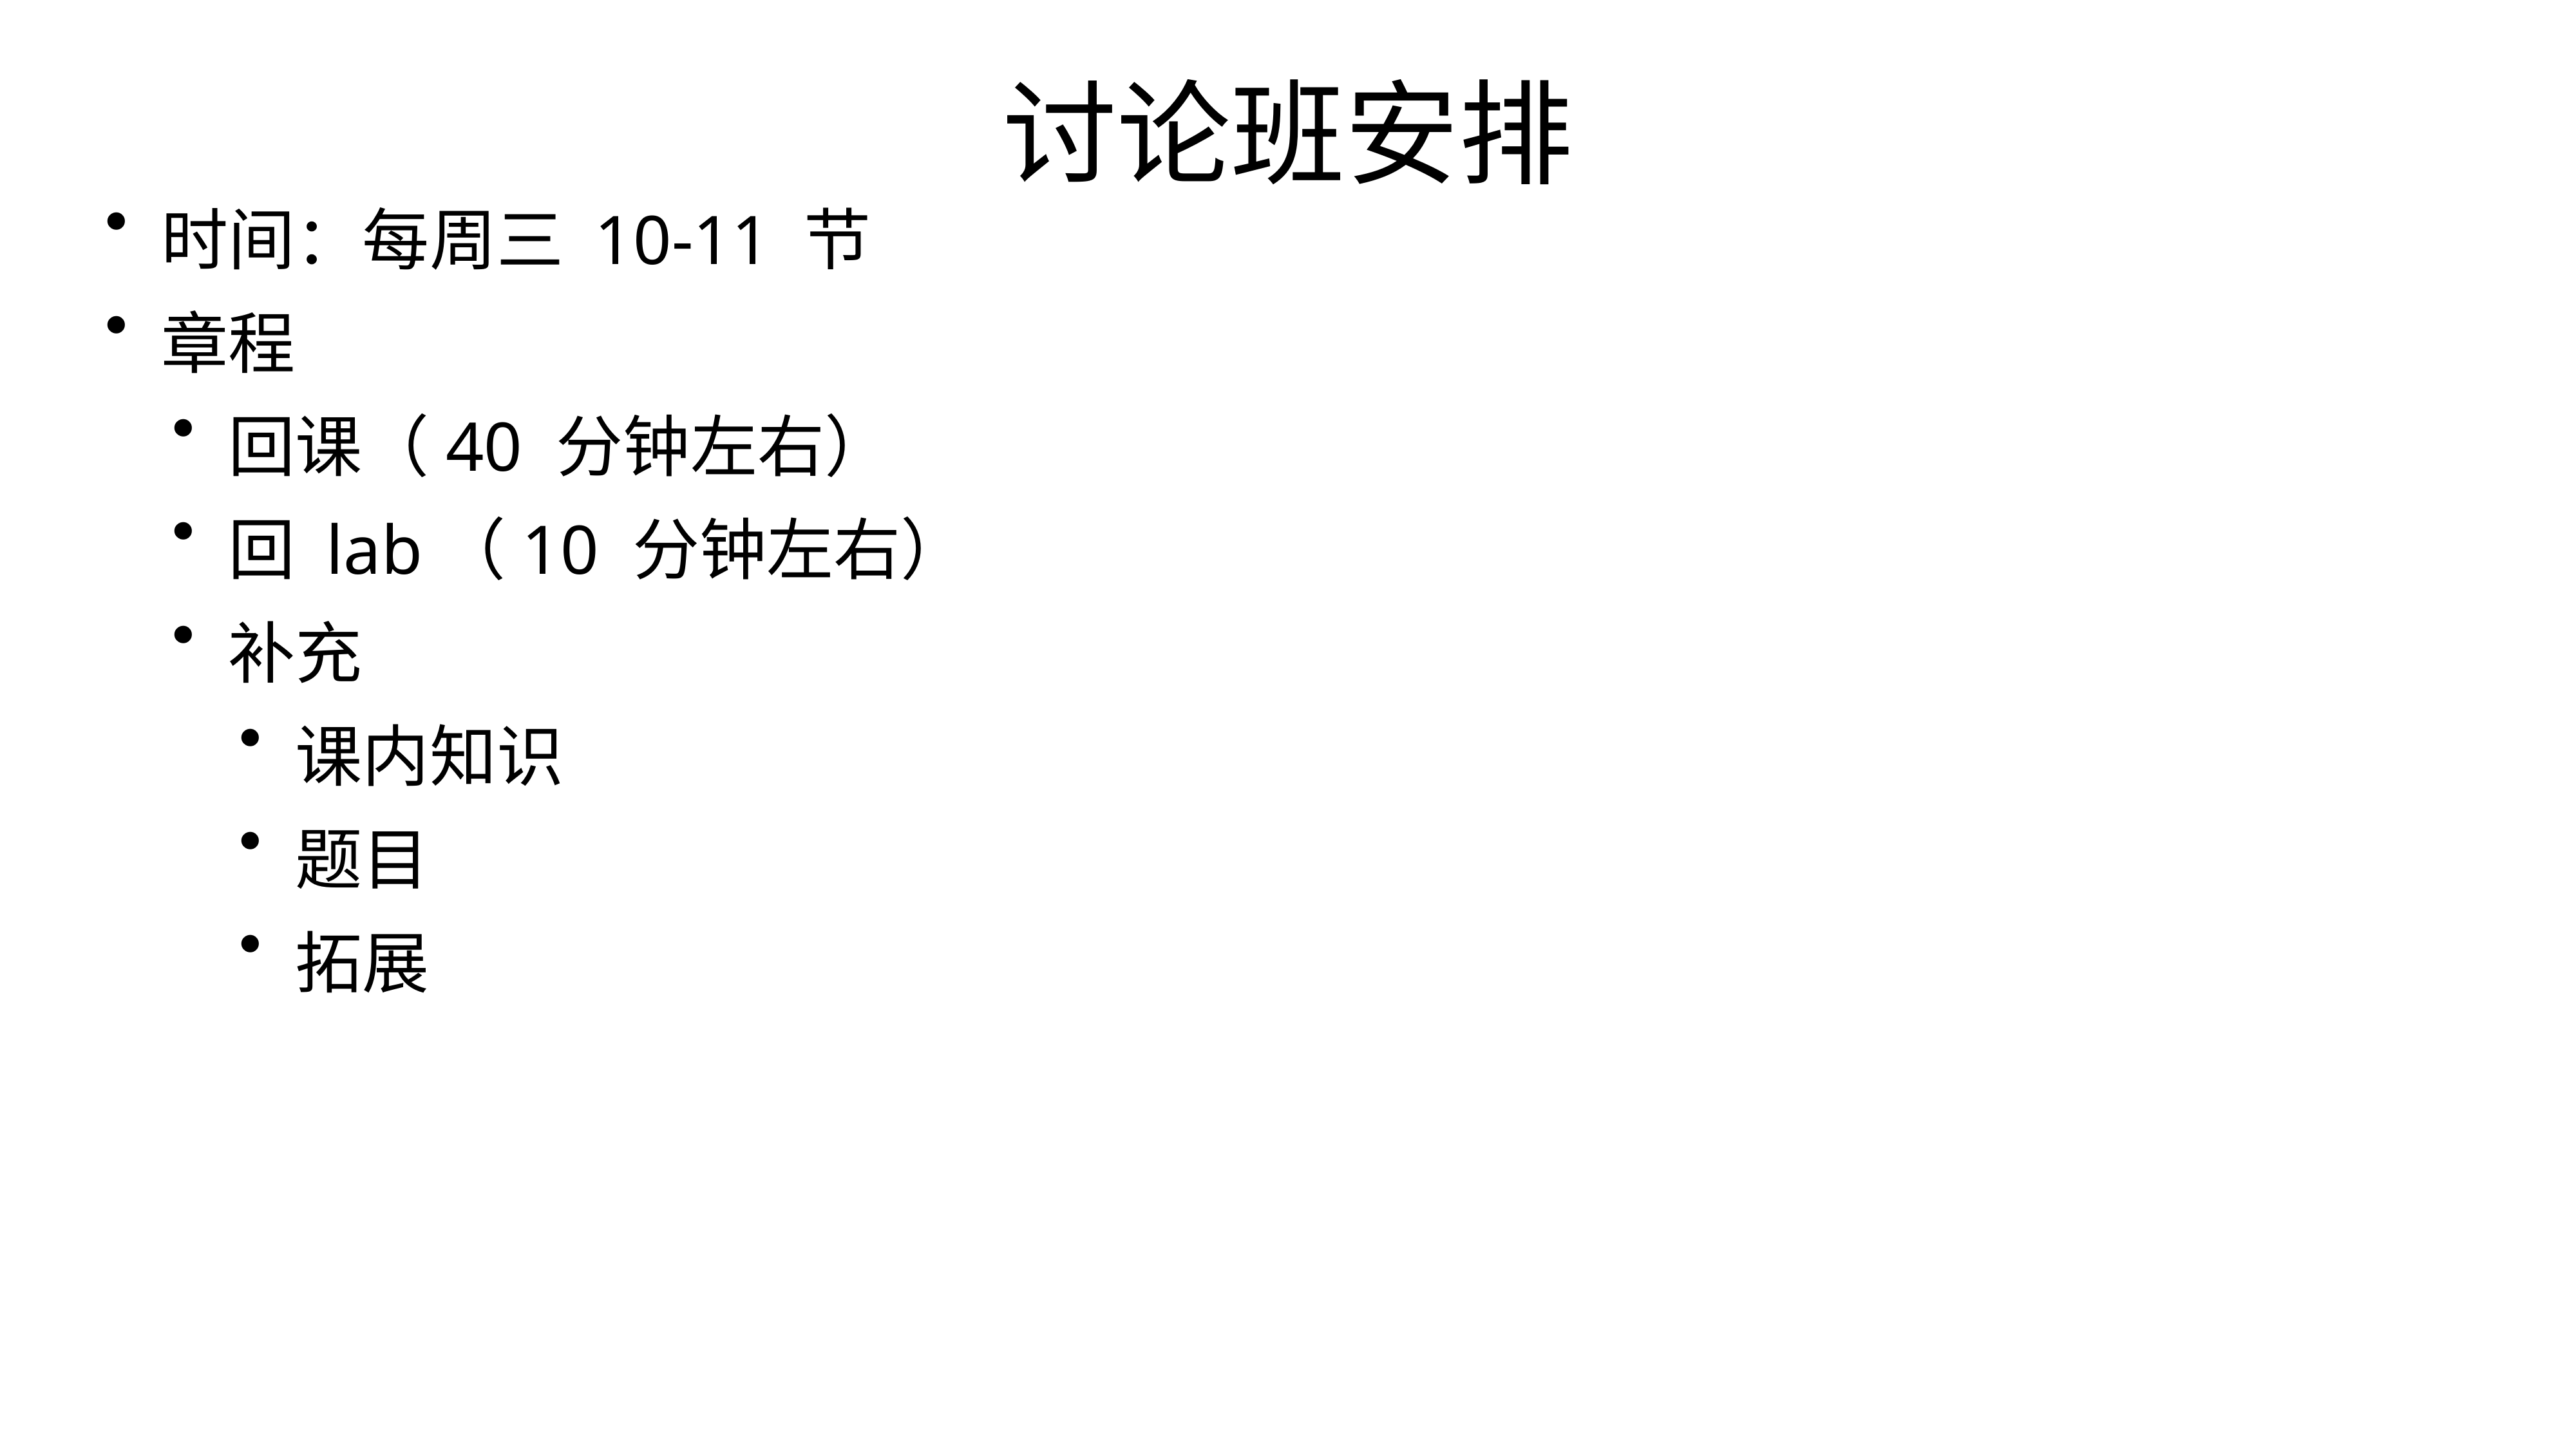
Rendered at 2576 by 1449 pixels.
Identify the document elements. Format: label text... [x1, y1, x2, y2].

text_box 讨论班安排 [997, 56, 1578, 204]
text_box 时间：每周三 10-11 节 章程 回课（40 分钟左右） 回 lab（10 分钟左右） 补充 课内知识 题目 拓展 [100, 240, 974, 998]
